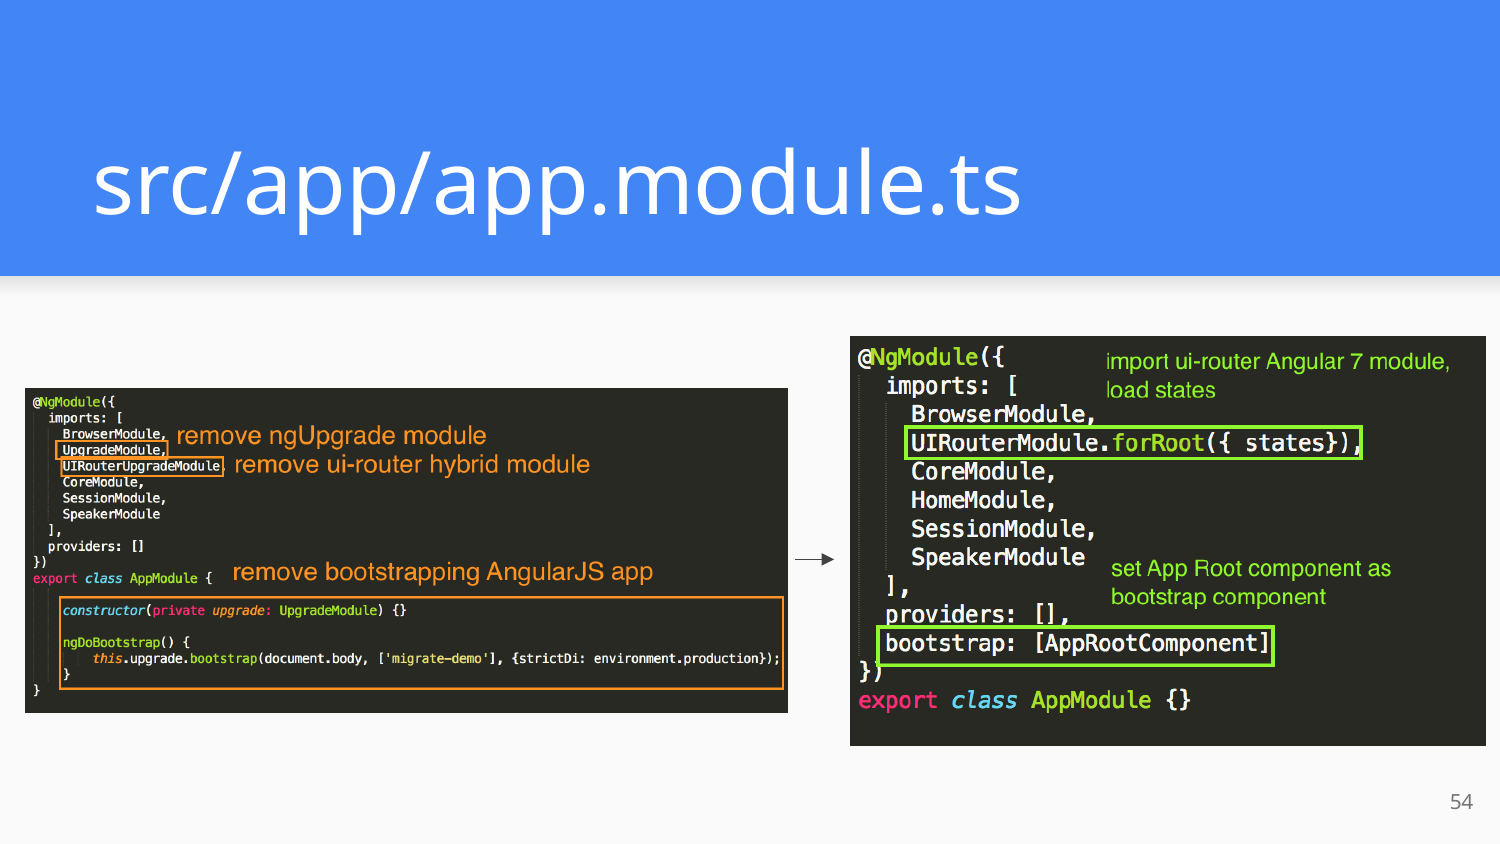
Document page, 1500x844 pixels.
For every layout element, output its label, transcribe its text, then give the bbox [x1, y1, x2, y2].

picture [24, 387, 789, 714]
title src/app/app.module.ts [77, 121, 1427, 248]
slide_number ‹#› [1398, 770, 1489, 835]
picture [850, 336, 1486, 747]
